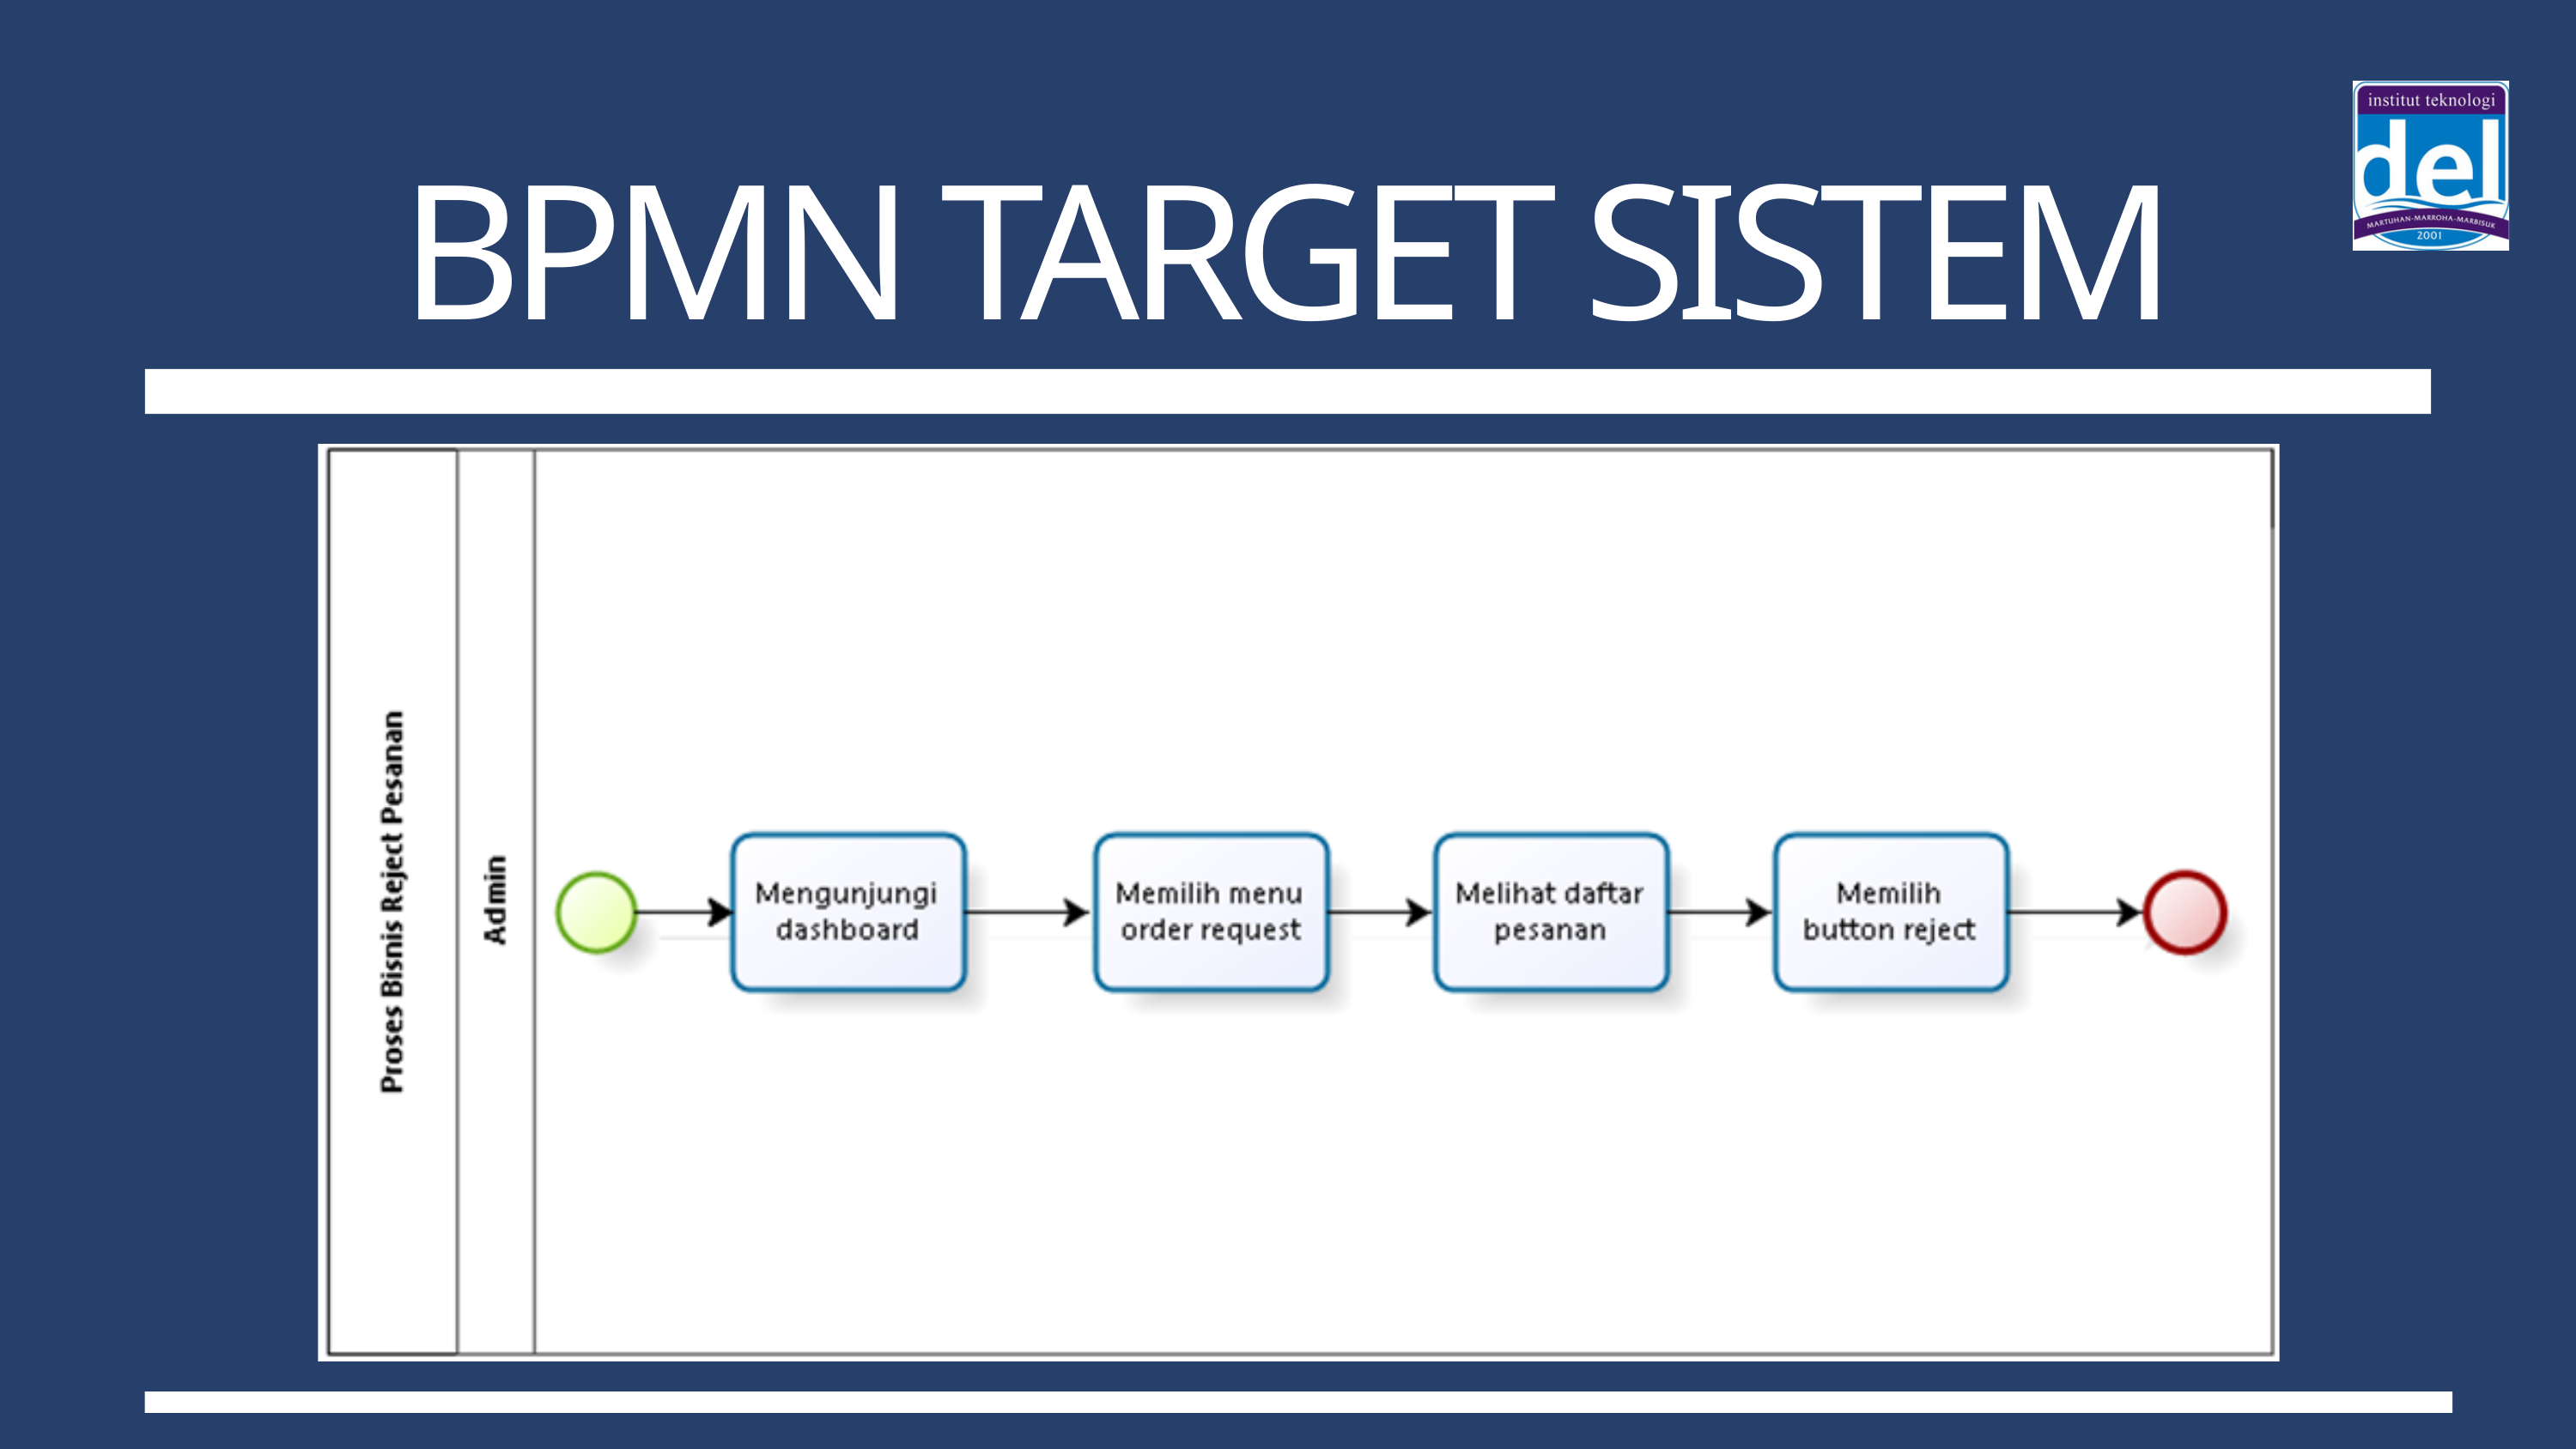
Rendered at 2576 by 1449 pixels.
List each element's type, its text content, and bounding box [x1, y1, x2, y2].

text_box BPMN TARGET SISTEM [0, 185, 2576, 358]
text_box [144, 1391, 2453, 1413]
text_box [2353, 81, 2510, 251]
text_box [318, 444, 2280, 1361]
text_box [144, 368, 2432, 415]
